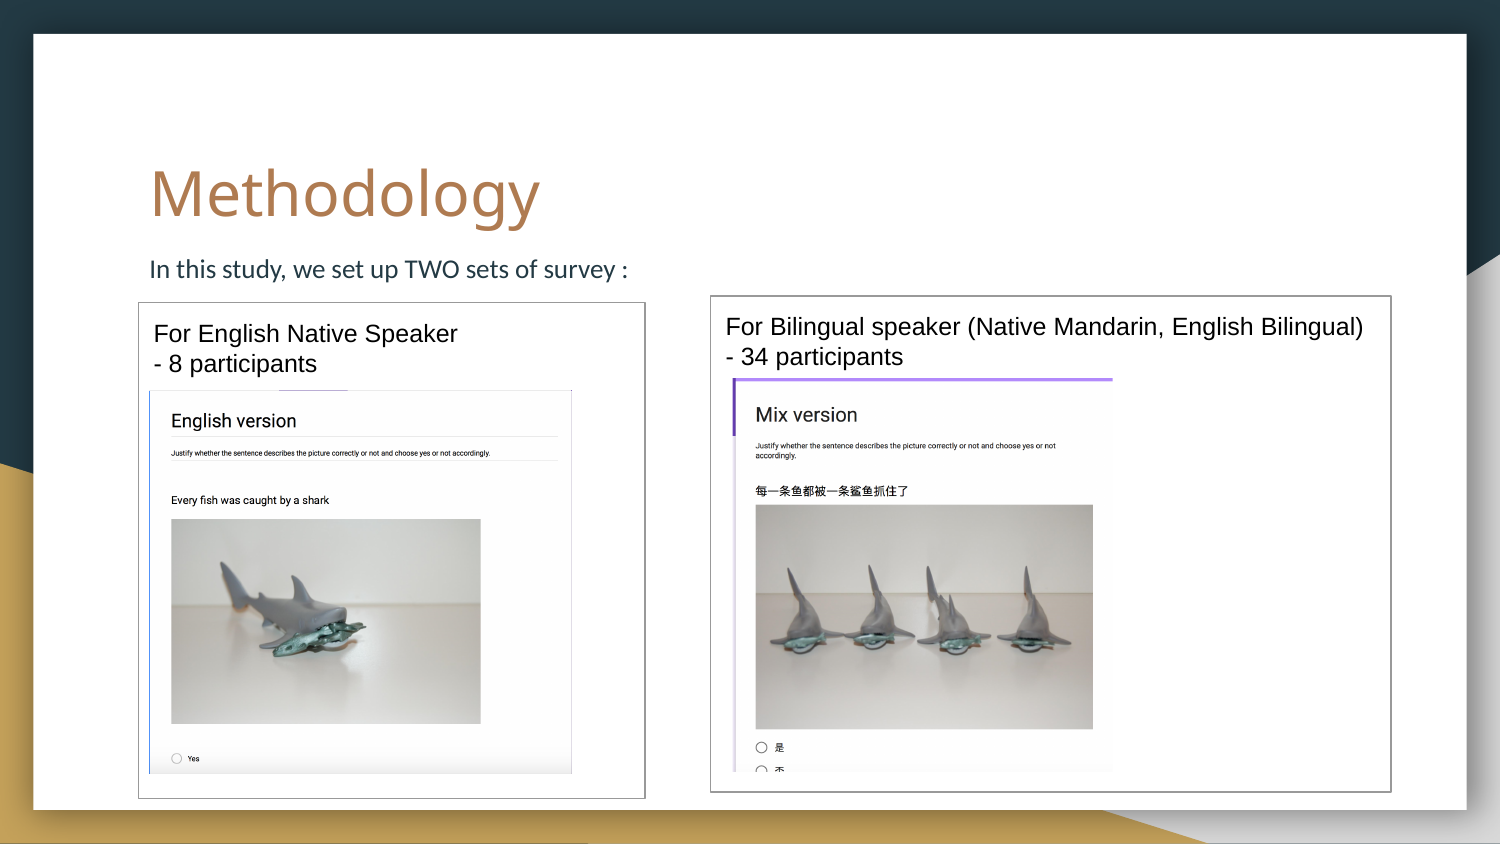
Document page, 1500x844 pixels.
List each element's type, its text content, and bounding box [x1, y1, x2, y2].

picture [732, 377, 1113, 773]
picture [148, 390, 572, 775]
text_box For English Native Speaker - 8 participants [138, 317, 645, 799]
text_box For Bilingual speaker (Native Mandarin, English Bilingual) - 34 participants [710, 295, 1391, 792]
list In this study, we set up TWO sets of survey : [134, 231, 1366, 317]
title Methodology [134, 138, 1366, 231]
